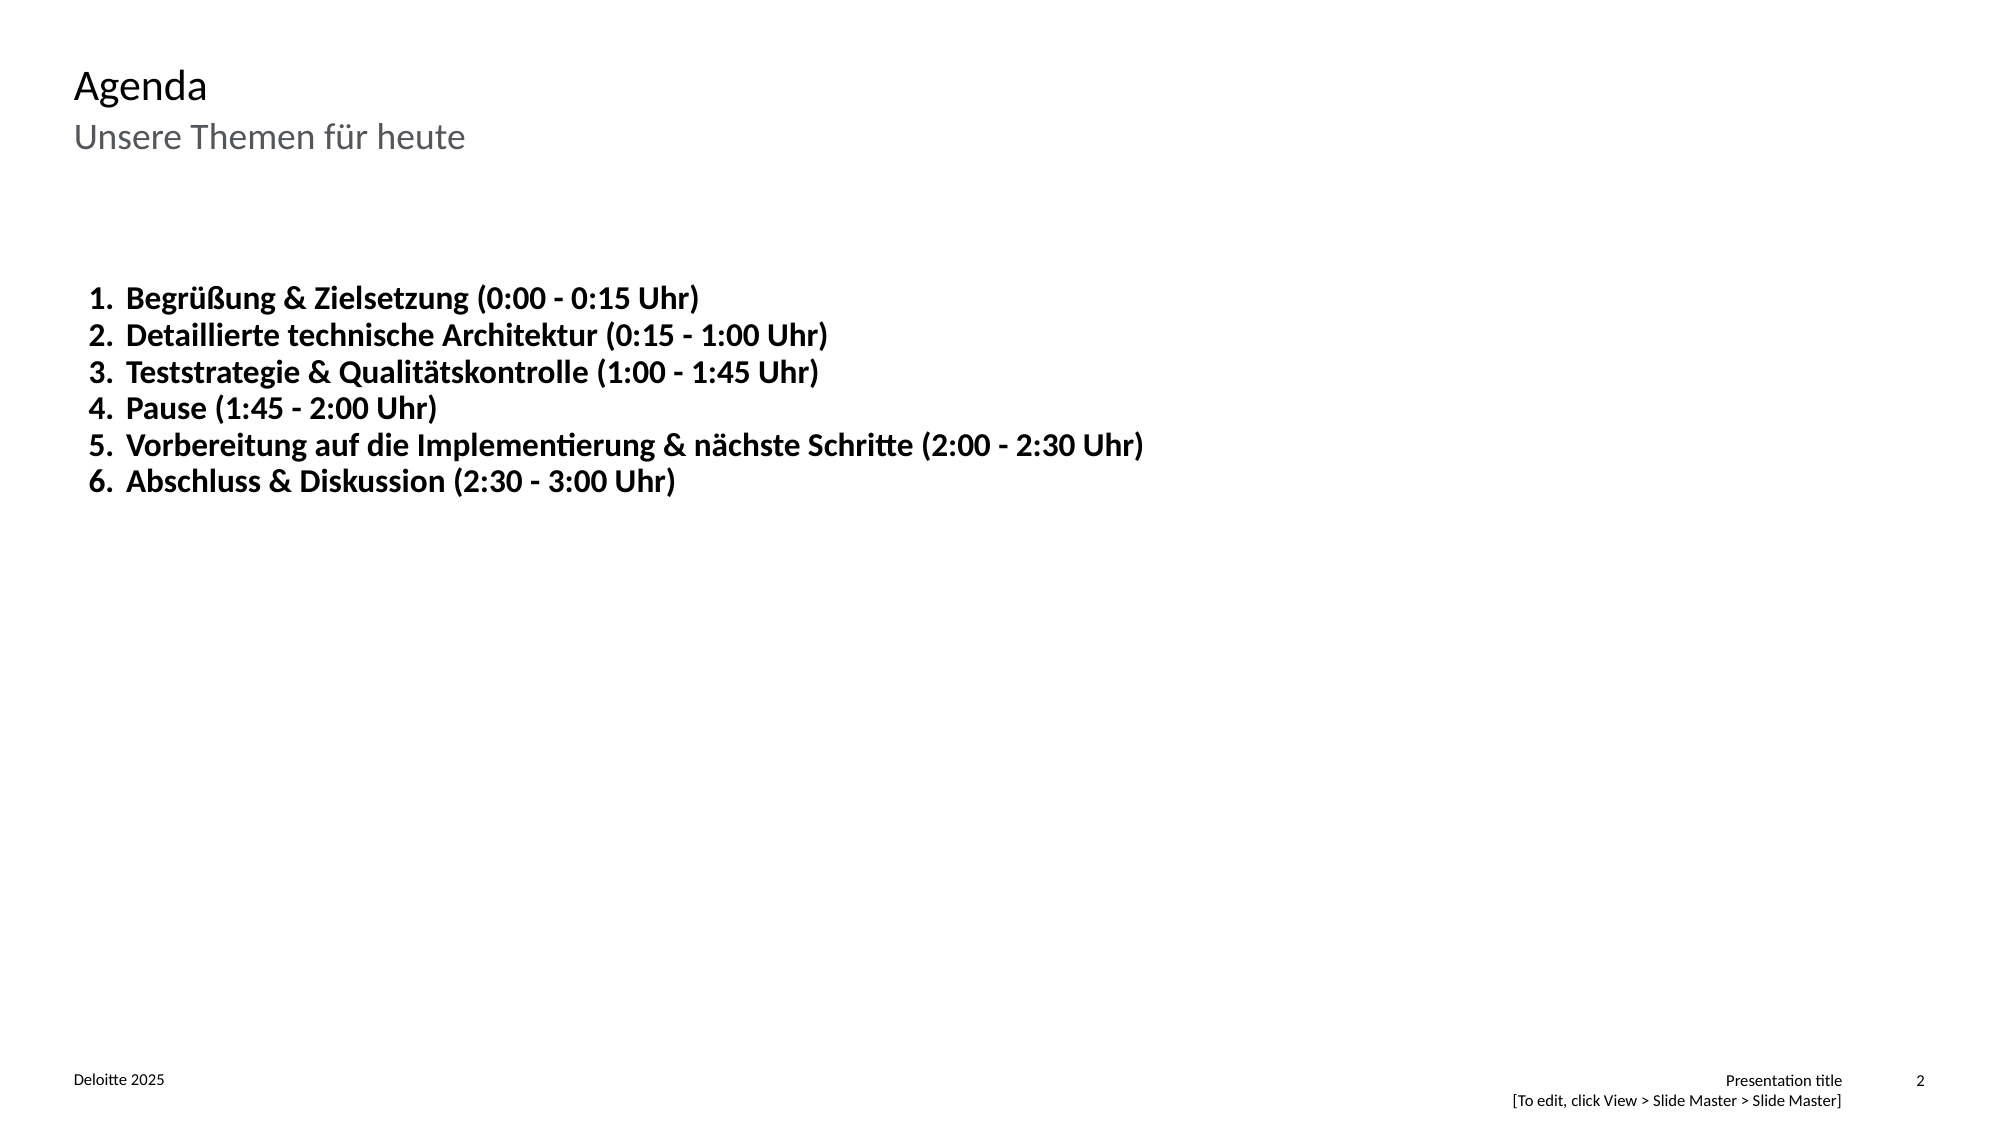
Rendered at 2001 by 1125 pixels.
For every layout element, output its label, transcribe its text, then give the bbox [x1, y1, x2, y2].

list Unsere Themen für heute [73, 113, 1929, 237]
text_box Begrüßung & Zielsetzung (0:00 - 0:15 Uhr) Detaillierte technische Architektur (0:15 - 1:00 Uhr) Teststrategie & Qualitätskontrolle (1:00 - 1:45 Uhr) Pause (1:45 - 2:00 Uhr) Vorbereitung auf die Implementierung & nächste Schritte (2:00 - 2:30 Uhr) Abschluss & Diskussion (2:30 - 3:00 Uhr) [73, 281, 1929, 1043]
title Agenda [73, 56, 1929, 113]
